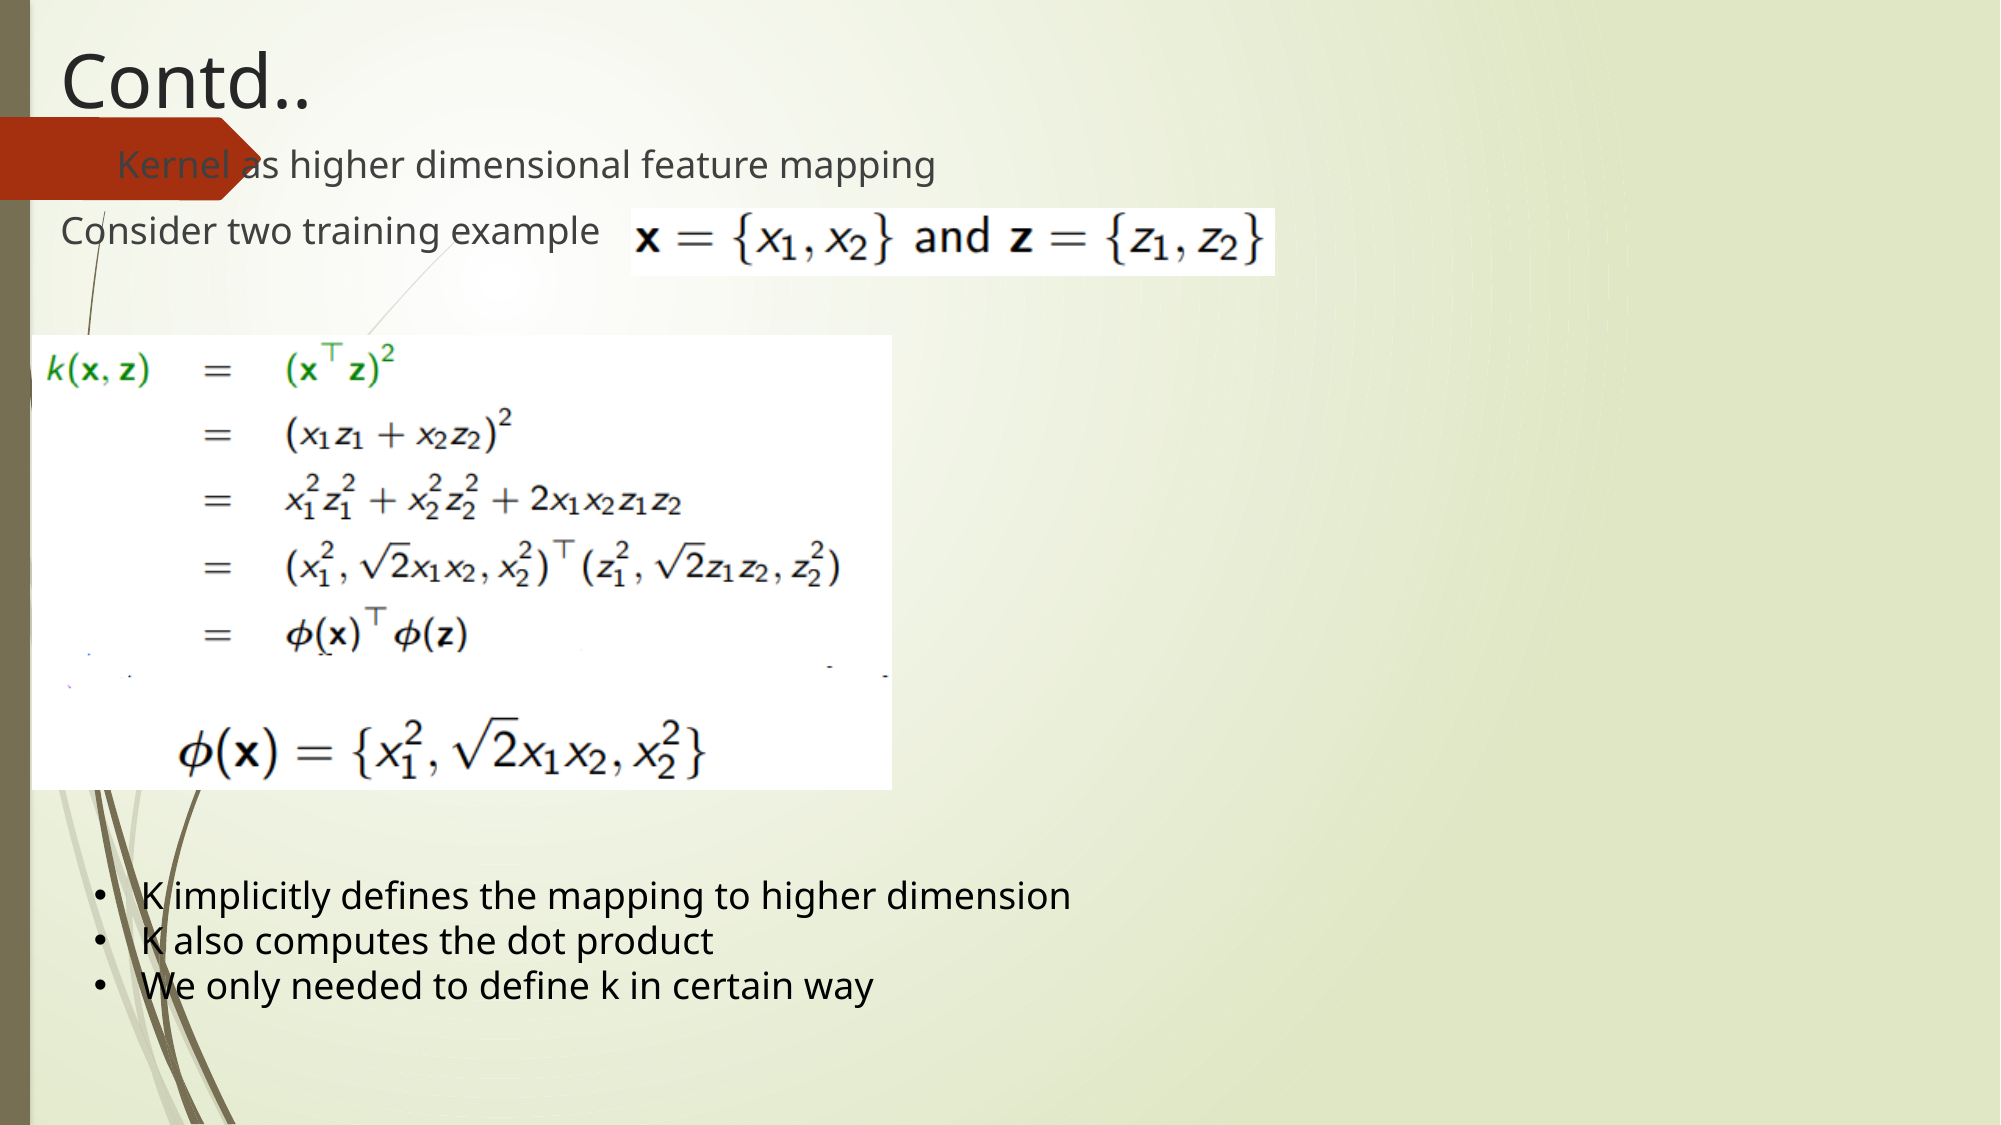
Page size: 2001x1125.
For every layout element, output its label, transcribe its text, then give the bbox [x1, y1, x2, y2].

list Kernel as higher dimensional feature mapping Consider two training example [45, 133, 1799, 1084]
text_box K implicitly defines the mapping to higher dimension K also computes the dot product We only needed to define k in certain way [79, 864, 1088, 1015]
picture [31, 334, 892, 791]
picture [630, 208, 1276, 277]
title Contd.. [45, 25, 1456, 133]
